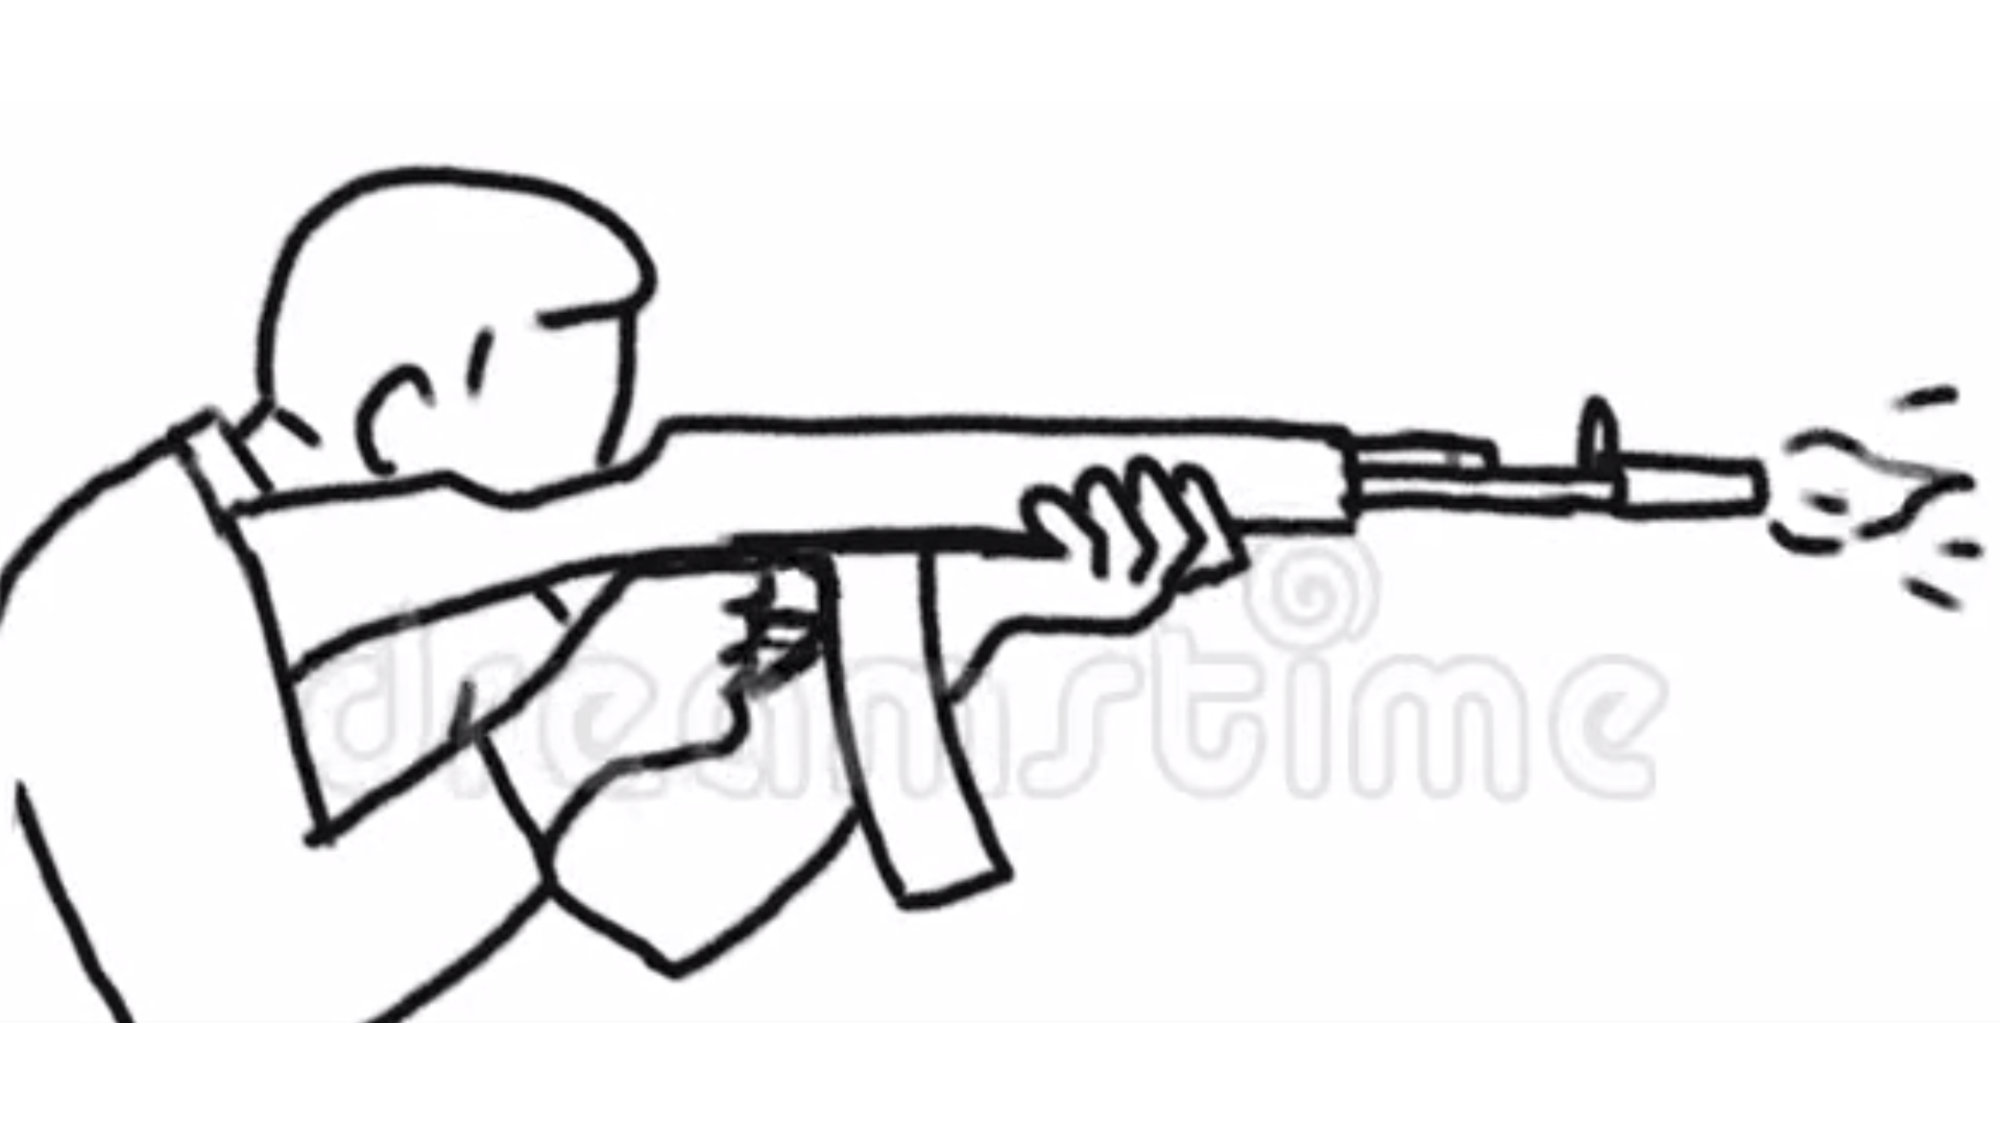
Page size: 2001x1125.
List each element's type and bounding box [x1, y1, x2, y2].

picture [0, 102, 2000, 1023]
